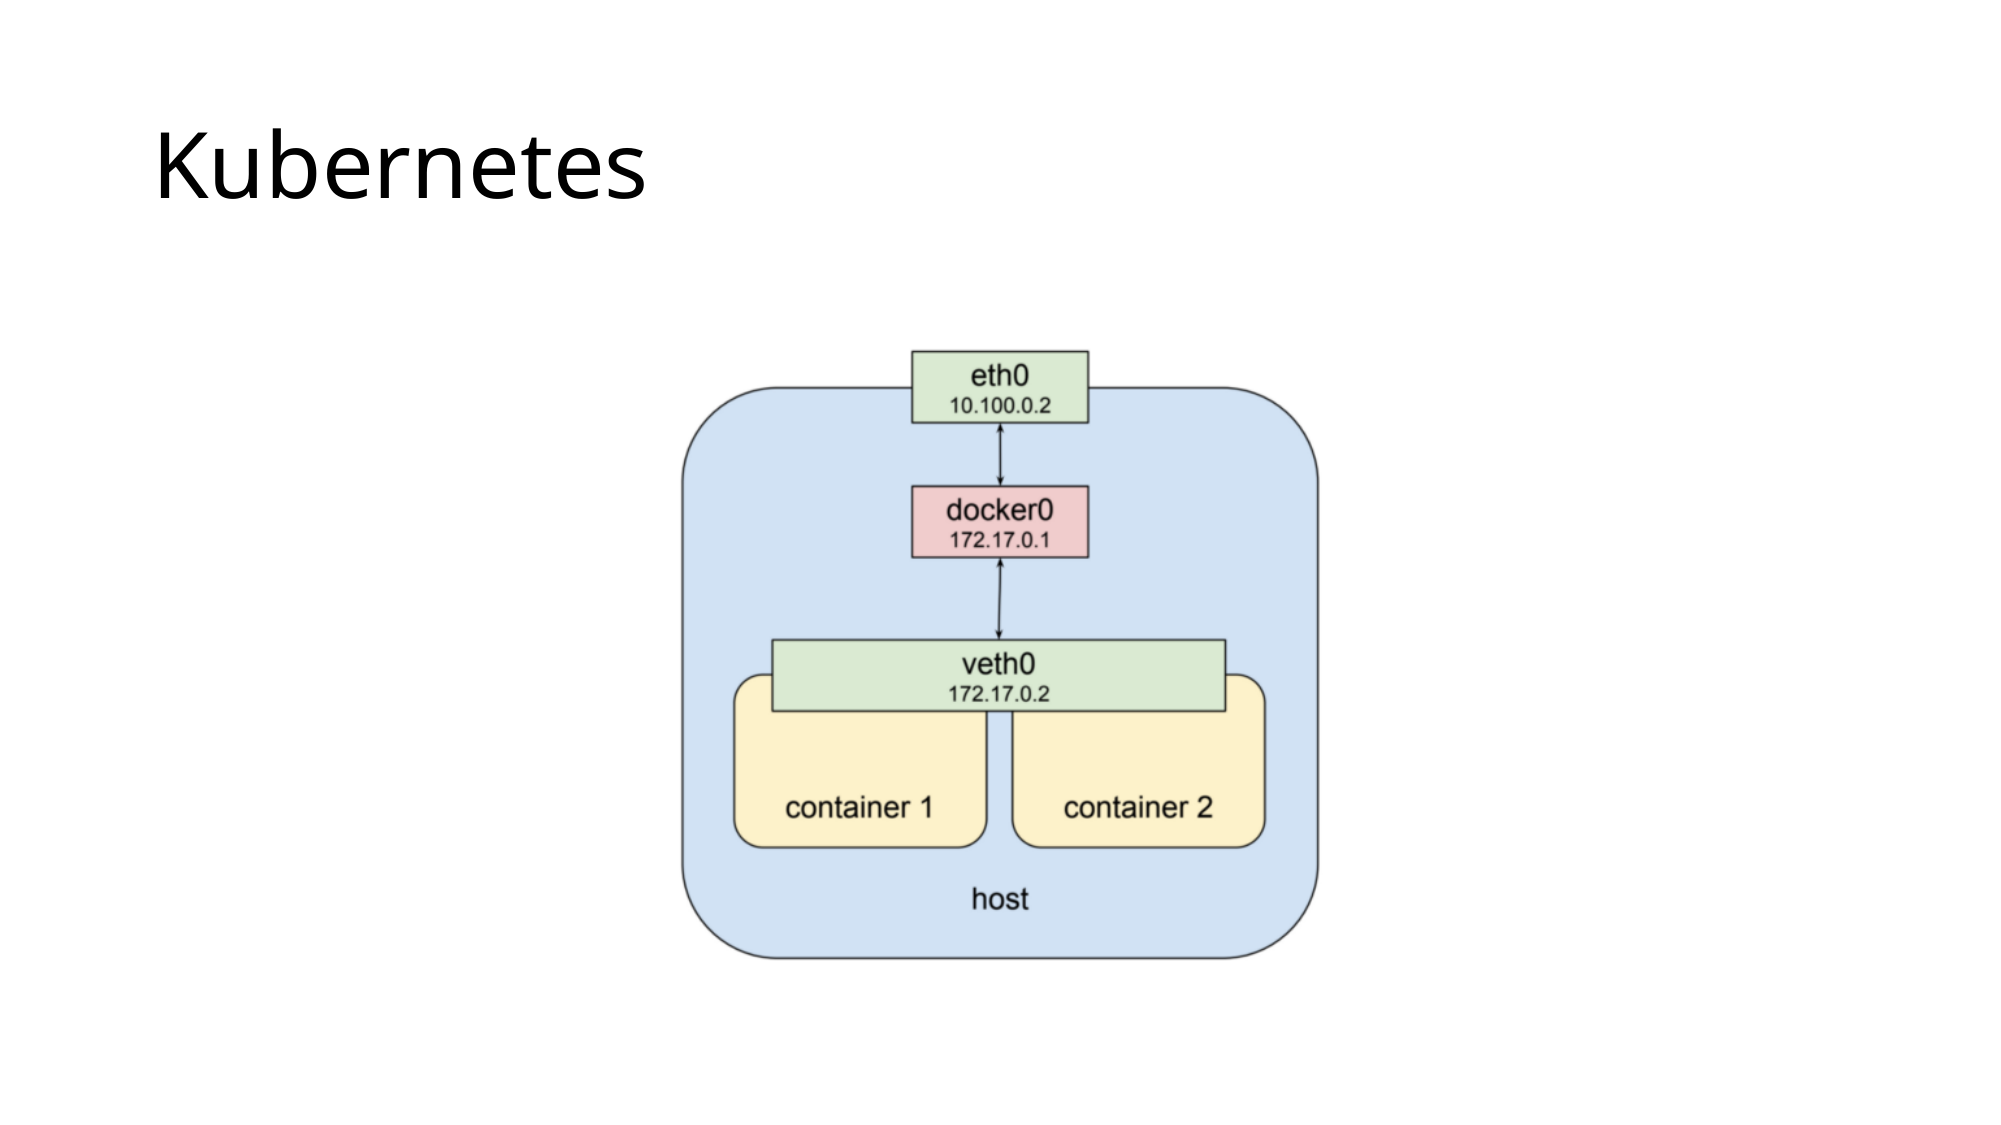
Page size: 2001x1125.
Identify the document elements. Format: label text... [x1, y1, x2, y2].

title Kubernetes [137, 59, 1863, 278]
picture [480, 299, 1520, 1014]
